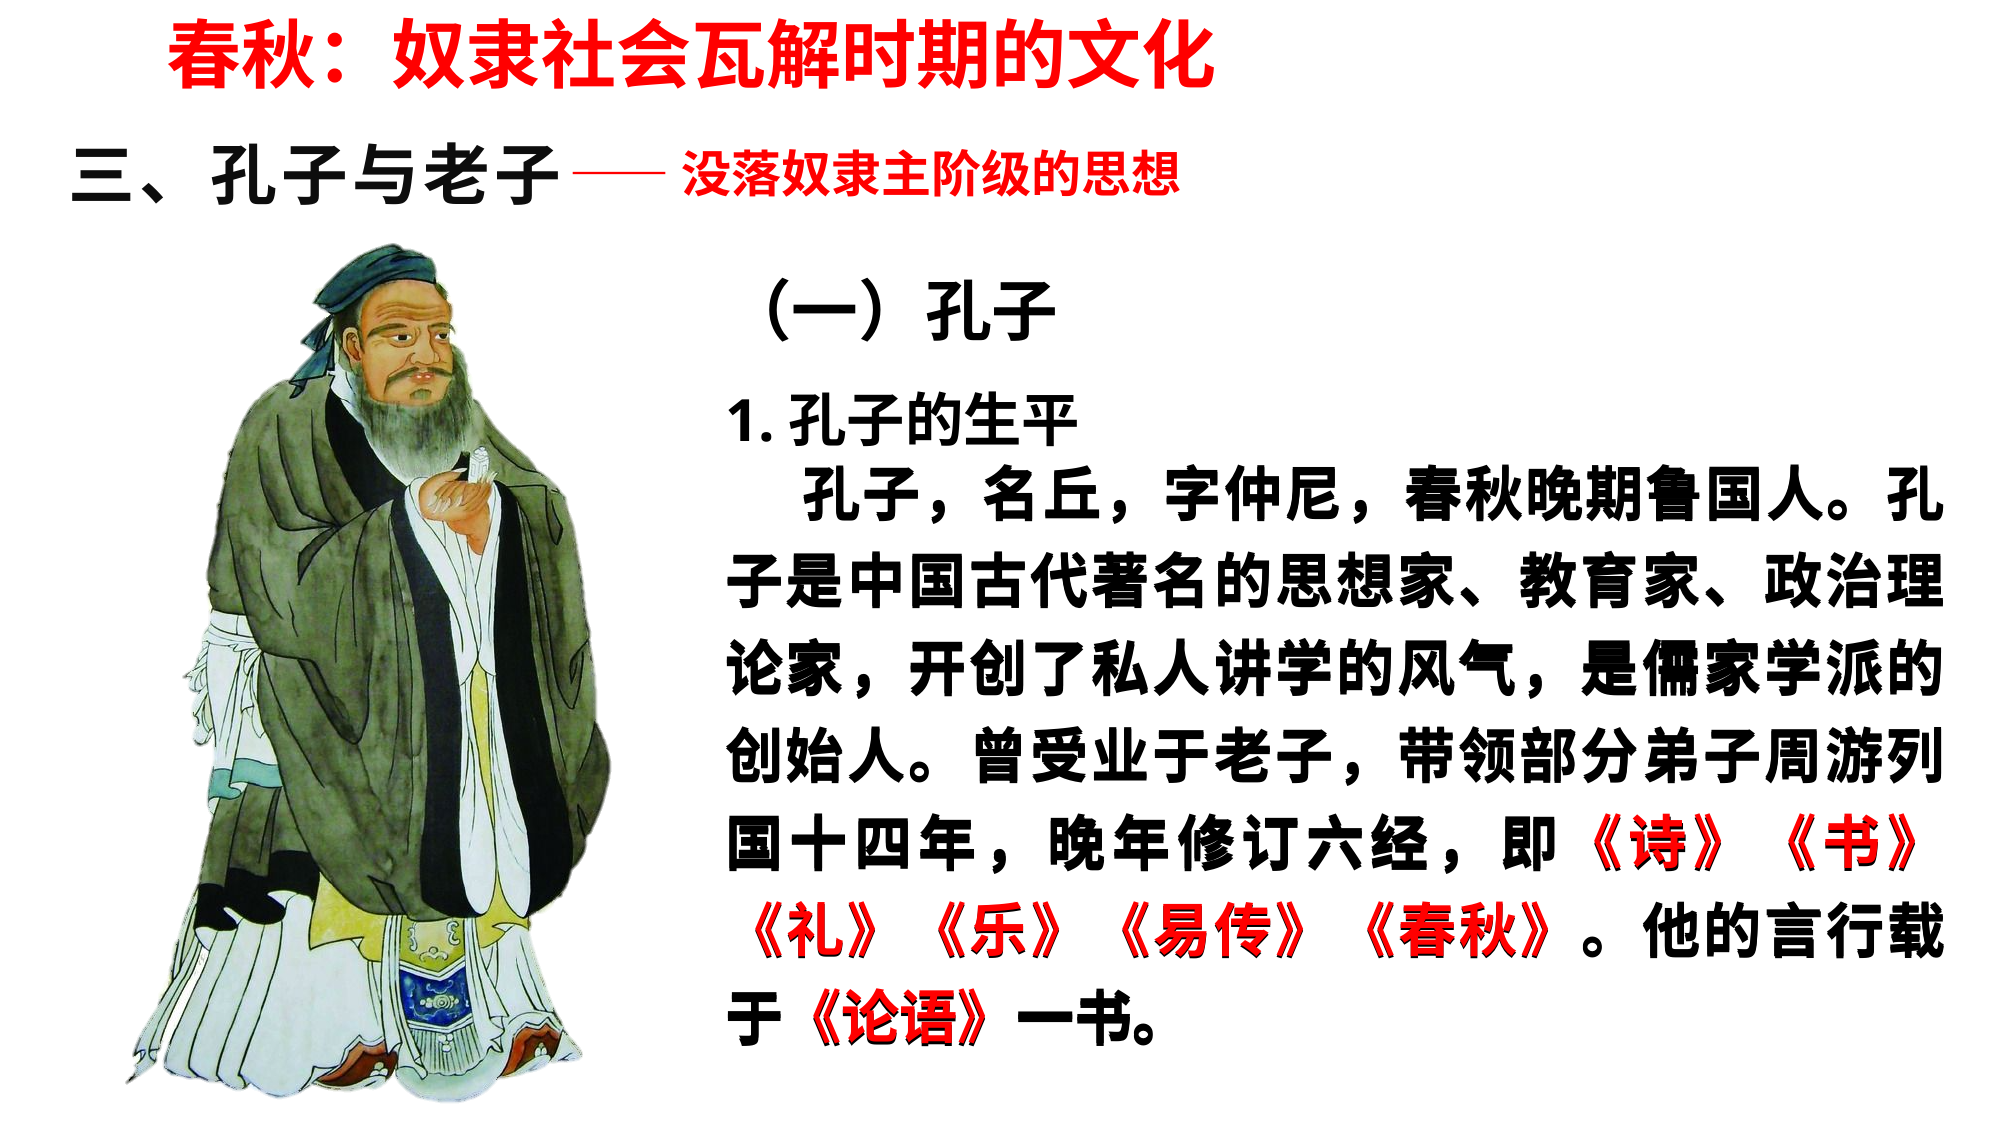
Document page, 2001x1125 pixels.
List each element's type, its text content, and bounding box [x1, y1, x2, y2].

text_box 春秋：奴隶社会瓦解时期的文化 [152, 0, 1617, 105]
text_box 三、孔子与老子 [53, 125, 576, 220]
picture [106, 230, 671, 1125]
text_box 孔子，名丘，字仲尼，春秋晚期鲁国人。孔子是中国古代著名的思想家、教育家、政治理论家，开创了私人讲学的风气，是儒家学派的创始人。曾受业于老子，带领部分弟子周游列国十四年，晚年修订六经，即《诗》《书》《礼》《乐》《易传》《春秋》。他的言行载于《论语》一书。 [710, 430, 1961, 1058]
text_box ——没落奴隶主阶级的思想 [554, 135, 1261, 211]
text_box （一）孔子 1.孔子的生平 [710, 221, 1152, 430]
